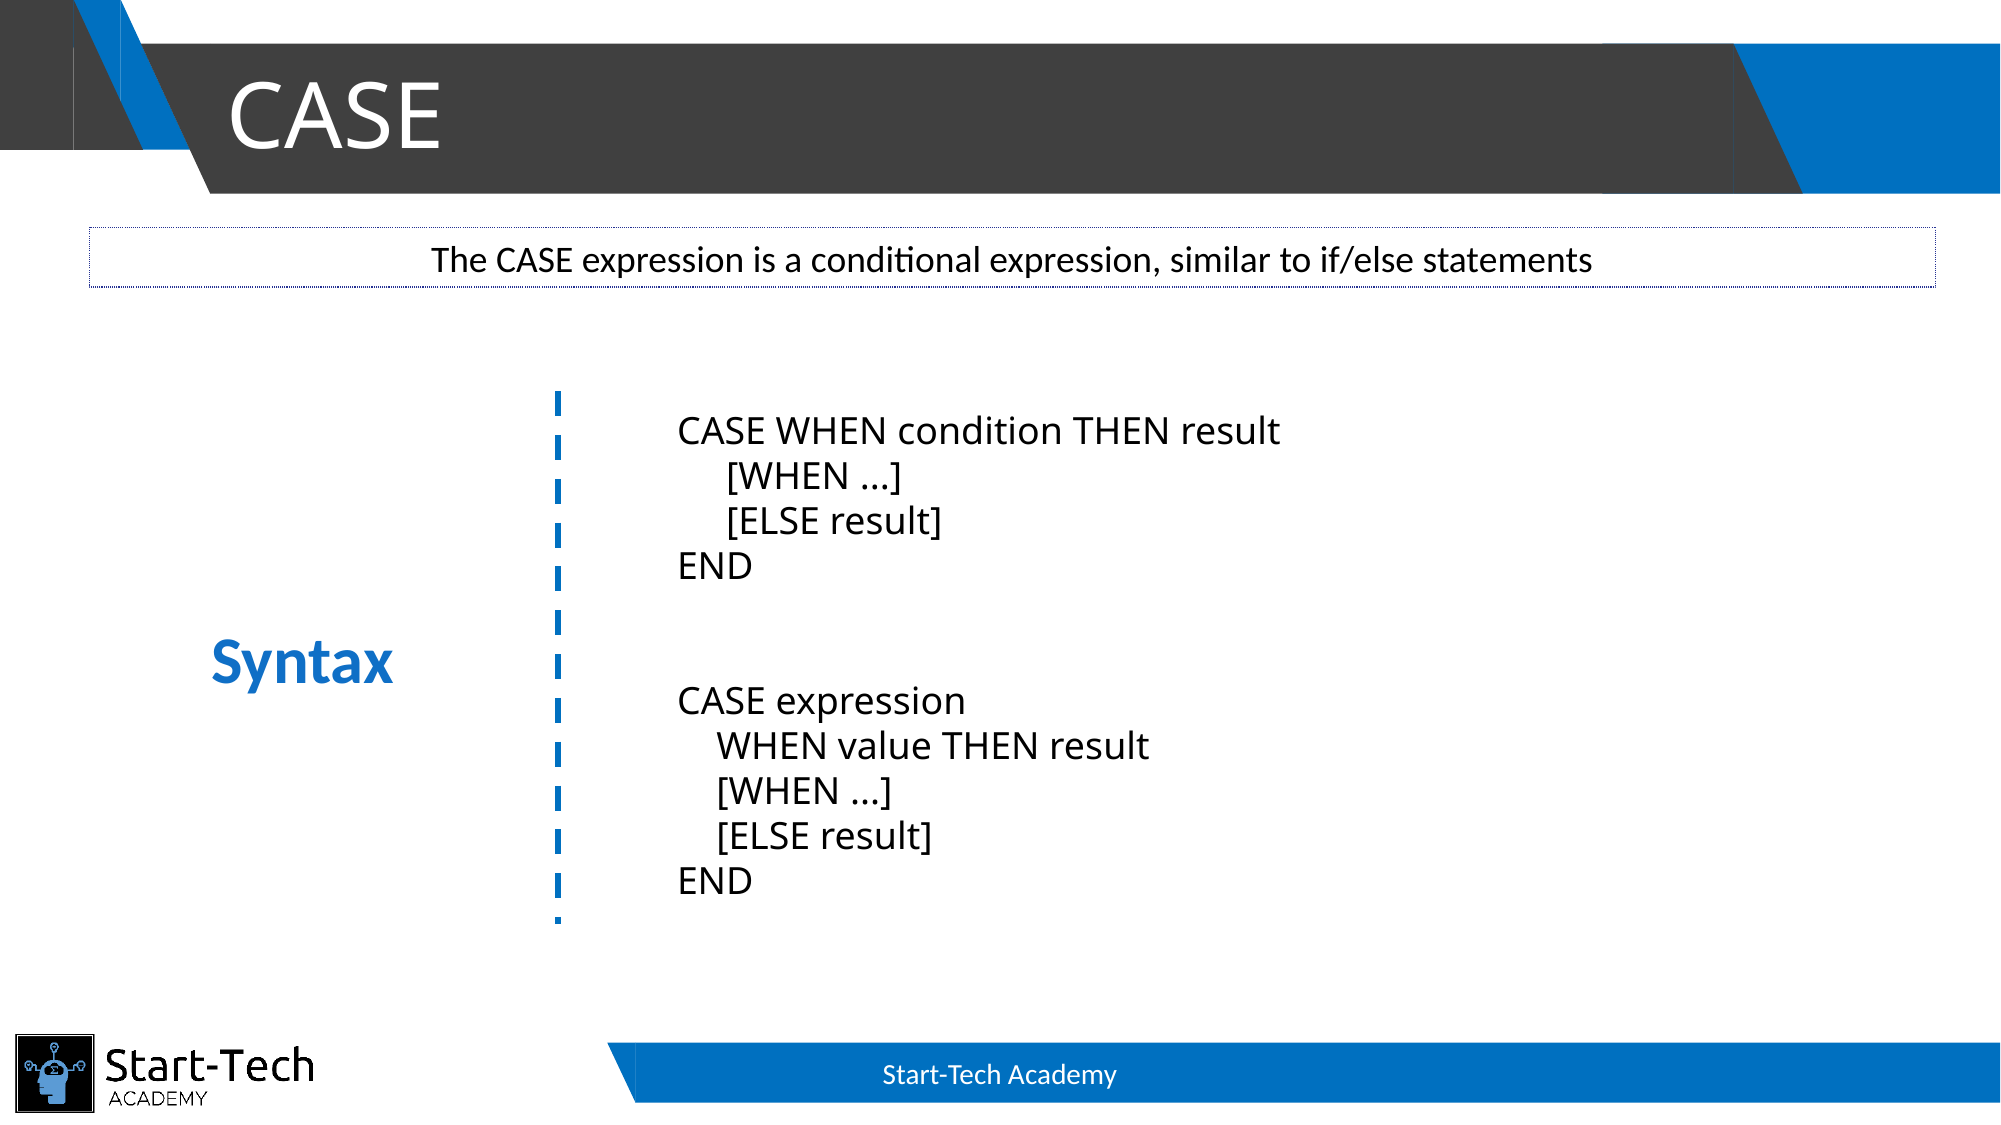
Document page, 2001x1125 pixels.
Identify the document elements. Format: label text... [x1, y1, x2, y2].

text_box Syntax [47, 609, 557, 705]
picture [5, 1023, 333, 1123]
text_box CASE WHEN condition THEN result [WHEN ...] [ELSE result] END CASE expression WHEN value THEN result [WHEN ...] [ELSE result] END [662, 399, 1902, 910]
footer Start-Tech Academy [662, 1042, 1338, 1103]
title CASE [211, 9, 1734, 227]
text_box The CASE expression is a conditional expression, similar to if/else statements [89, 227, 1936, 288]
